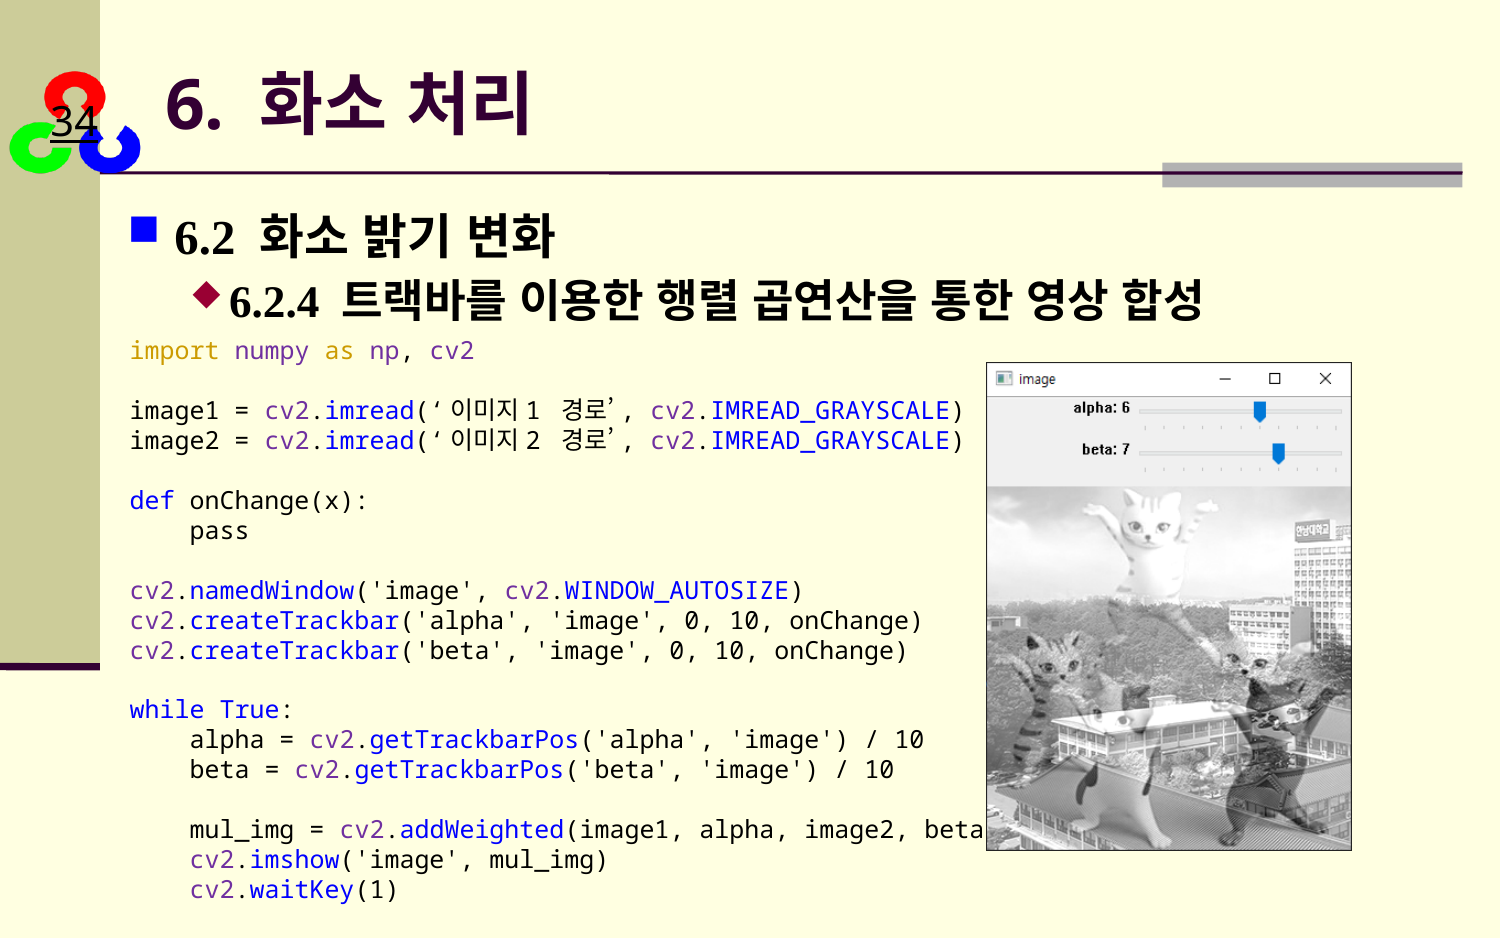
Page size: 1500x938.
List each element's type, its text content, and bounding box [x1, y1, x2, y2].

picture [985, 362, 1352, 851]
picture [0, 62, 149, 179]
title 6. 화소 처리 [149, 37, 1463, 167]
list 6.2 화소 밝기 변화 6.2.4 트랙바를 이용한 행렬 곱연산을 통한 영상 합성 [112, 197, 1463, 876]
text_box import numpy as np, cv2 image1 = cv2.imread(‘이미지1 경로’, cv2.IMREAD_GRAYSCALE) image2 = cv2.imread(‘이미지2 경로’, cv2.IMREAD_GRAYSCALE) def onChange(x): pass cv2.namedWindow('image', cv2.WINDOW_AUTOSIZE) cv2.createTrackbar('alpha', 'image', 0, 10, onChange) cv2.createTrackbar('beta', 'image', 0, 10, onChange) while True: alpha = cv2.getTrackbarPos('alpha', 'image') / 10 beta = cv2.getTrackbarPos('beta', 'image') / 10 mul_img = cv2.addWeighted(image1, alpha, image2, beta, 0) cv2.imshow('image', mul_img) cv2.waitKey(1) [114, 327, 1427, 911]
